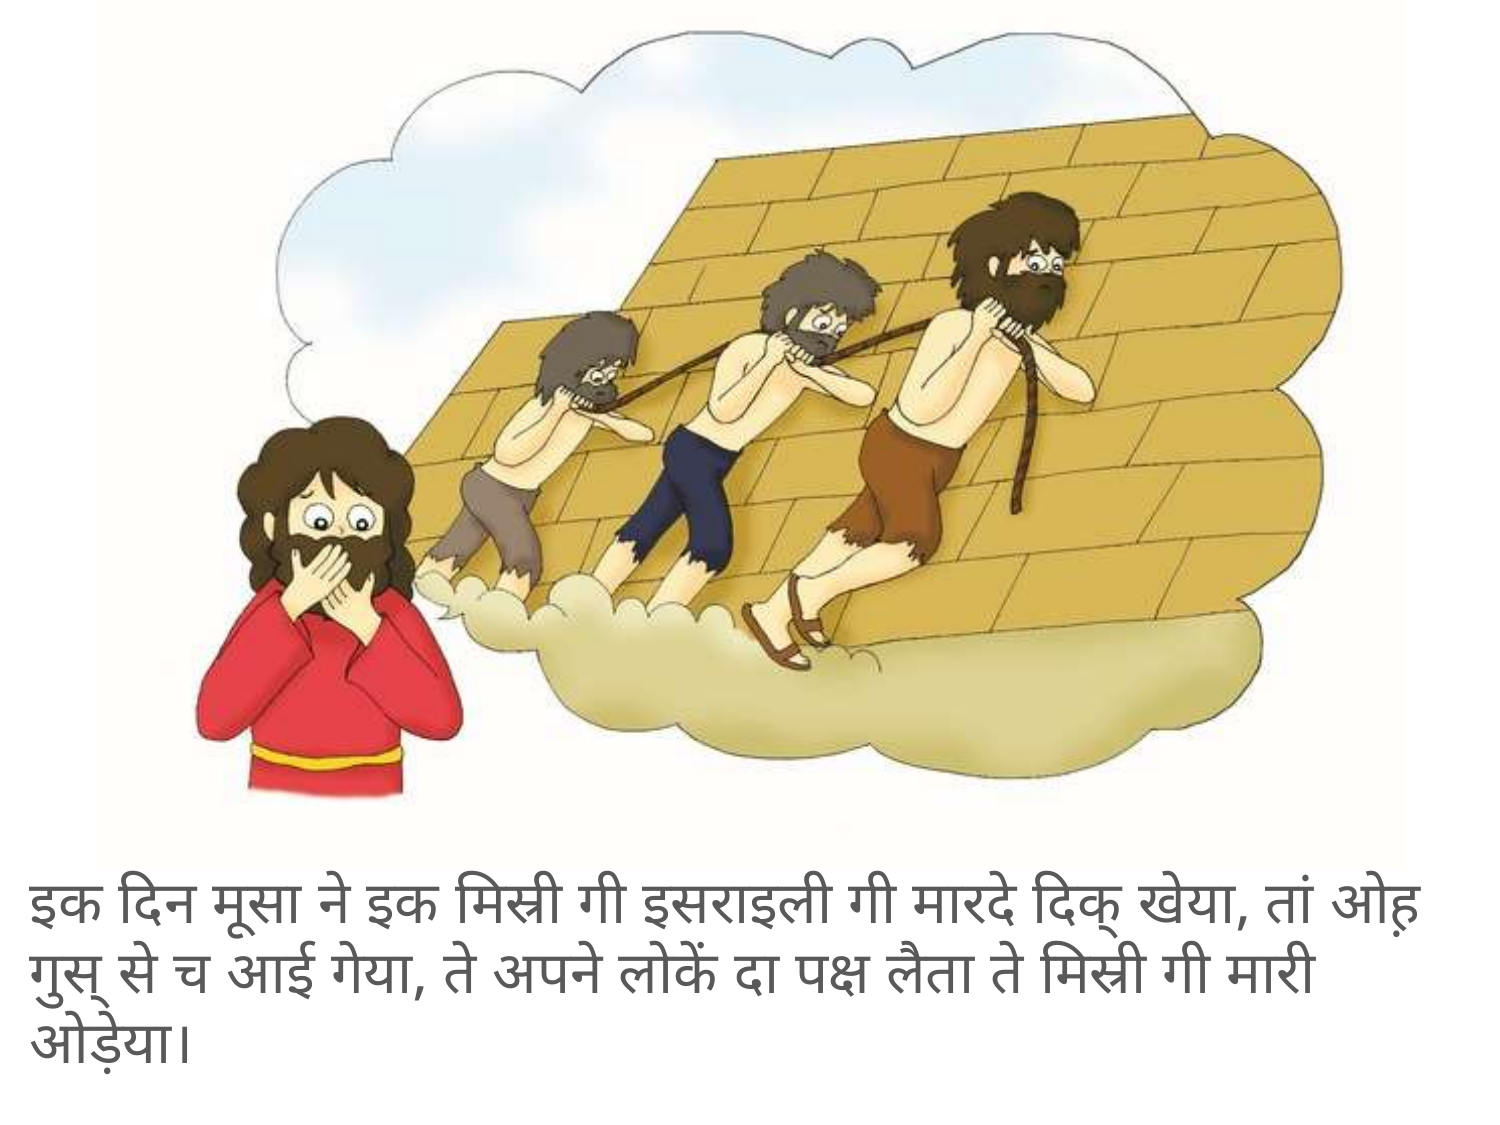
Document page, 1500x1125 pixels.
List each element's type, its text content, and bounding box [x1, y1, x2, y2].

text_box इक दिन मूसा ने इक मिस्री गी इसराइली गी मारदे दिक् खेया, तां ओह़ गुस् से च आई गेया, ते अपने लोकें दा पक्ष लैता ते मिस्री गी मारी ओड़ेया। [14, 857, 1486, 1083]
picture [94, 0, 1405, 870]
